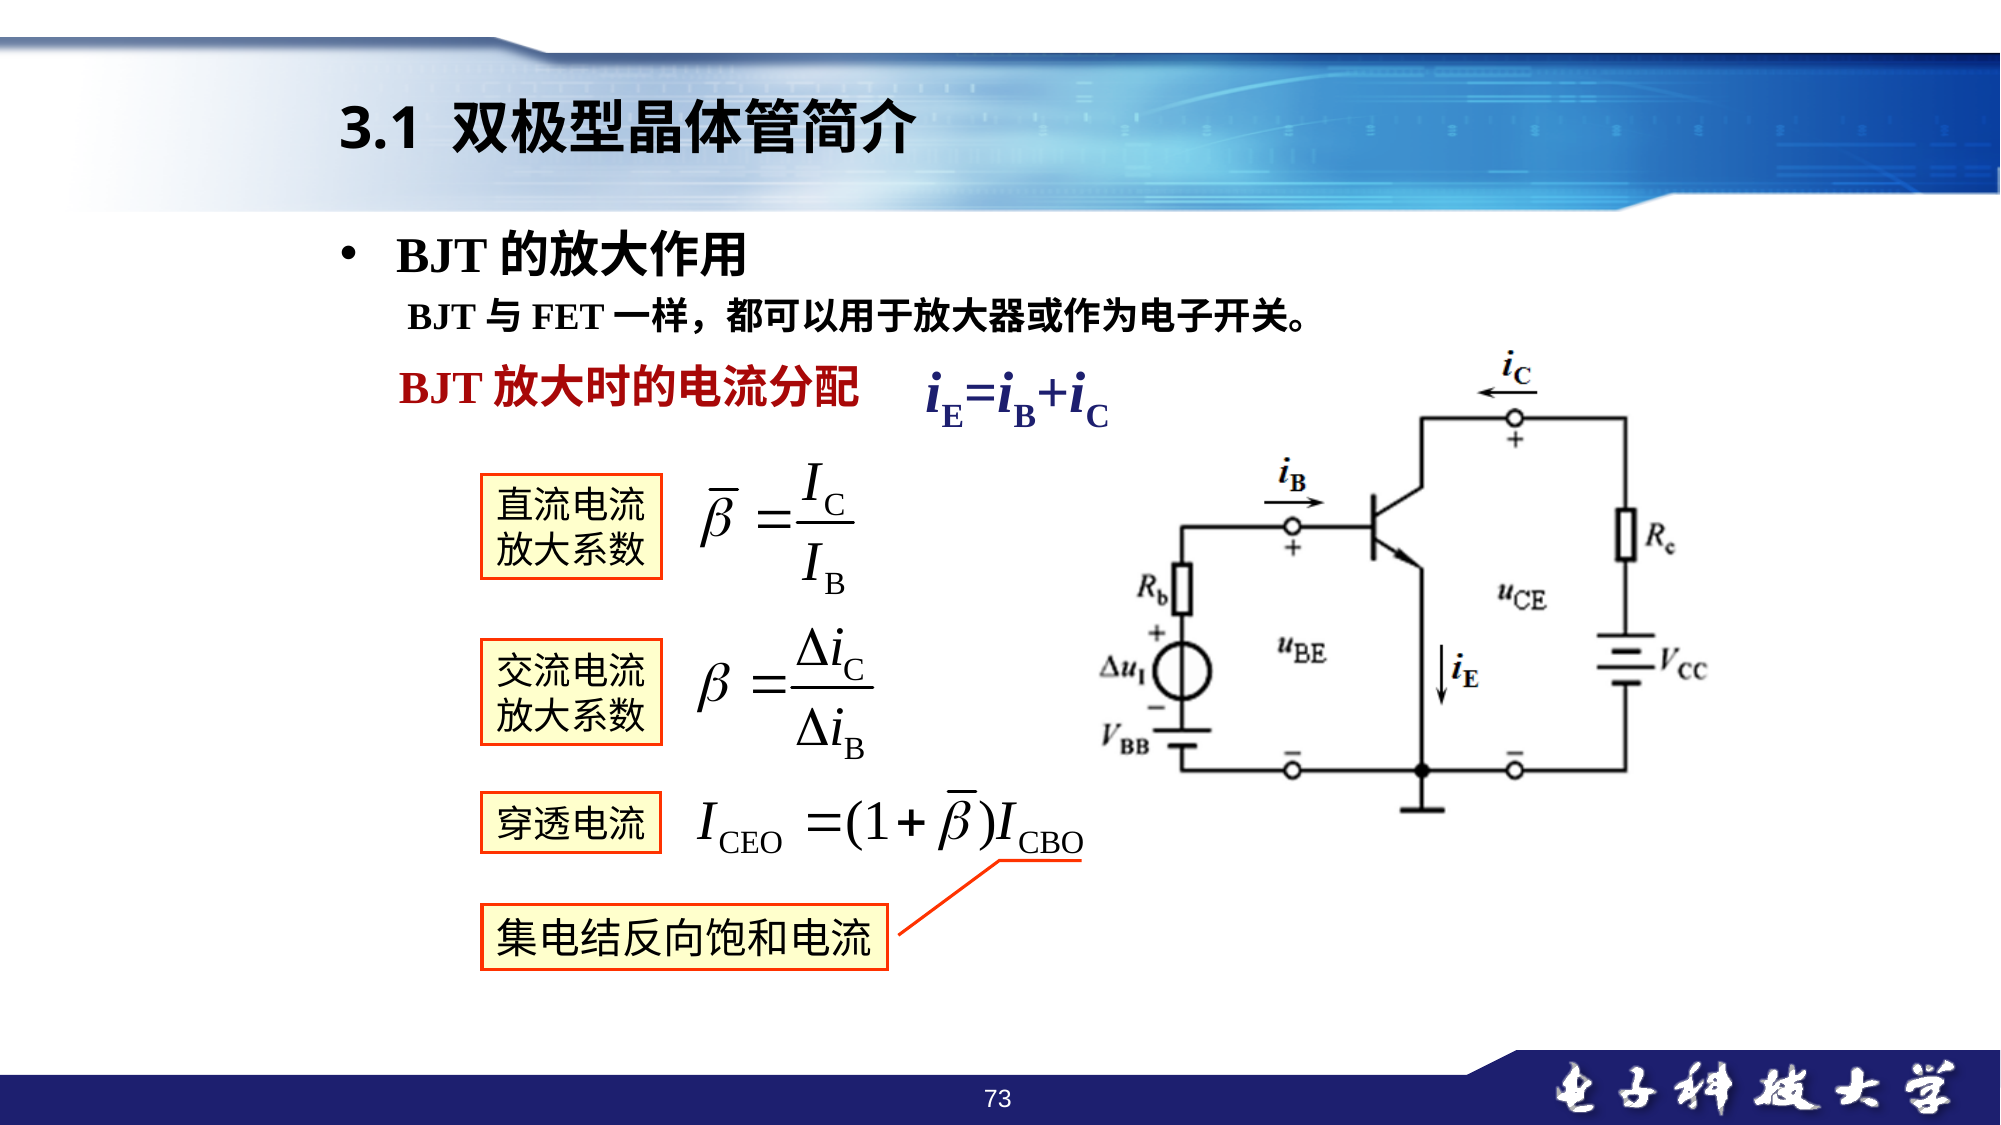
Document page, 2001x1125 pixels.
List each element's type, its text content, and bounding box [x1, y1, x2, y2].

picture [1096, 349, 1709, 817]
text_box 直流电流 放大系数 [481, 474, 662, 579]
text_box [689, 447, 868, 607]
text_box 交流电流 放大系数 [481, 639, 662, 745]
text_box iE=iB+iC [910, 339, 1125, 442]
text_box BJT放大时的电流分配 [384, 350, 875, 420]
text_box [686, 778, 1098, 868]
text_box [686, 612, 883, 772]
text_box 穿透电流 [481, 792, 661, 853]
text_box 3.1 双极型晶体管简介 [324, 82, 1663, 175]
text_box BJT的放大作用 [324, 215, 1483, 284]
slide_number 73 [822, 1074, 1173, 1113]
picture [0, 37, 2000, 213]
text_box 集电结反向饱和电流 [482, 904, 888, 970]
text_box BJT与FET一样，都可以用于放大器或作为电子开关。 [308, 284, 1686, 345]
